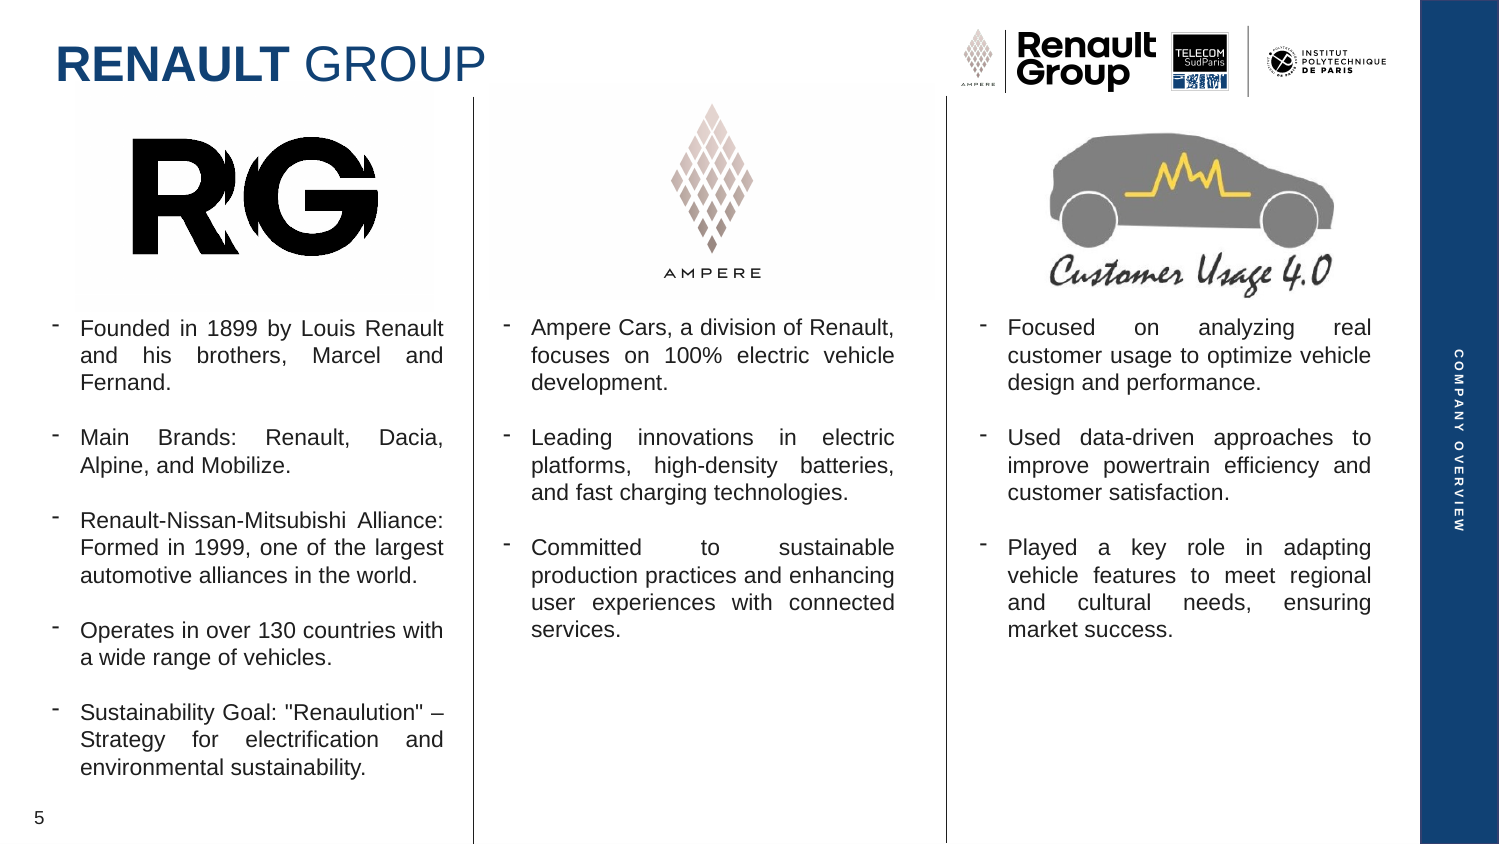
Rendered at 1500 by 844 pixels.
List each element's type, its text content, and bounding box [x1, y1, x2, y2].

picture [74, 80, 434, 312]
text_box Focused on analyzing real customer usage to optimize vehicle design and performance. Used data-driven approaches to improve powertrain efficiency and customer satisfaction. Played a key role in adapting vehicle features to meet regional and cultural needs, ensuring market success. [964, 305, 1387, 650]
text_box Company overview [1450, 187, 1470, 694]
picture [489, 83, 935, 300]
text_box [0, 0, 1420, 844]
text_box Founded in 1899 by Louis Renault and his brothers, Marcel and Fernand. Main Brands: Renault, Dacia, Alpine, and Mobilize. Renault-Nissan-Mitsubishi Alliance: Formed in 1999, one of the largest automotive alliances in the world. Operates in over 130 countries with a wide range of vehicles. Sustainability Goal: "Renaulution" – Strategy for electrification and environmental sustainability. [37, 305, 459, 788]
picture [1021, 125, 1359, 304]
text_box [961, 29, 1156, 93]
picture [1155, 16, 1402, 107]
text_box Ampere Cars, a division of Renault, focuses on 100% electric vehicle development. Leading innovations in electric platforms, high-density batteries, and fast charging technologies. Committed to sustainable production practices and enhancing user experiences with connected services. [488, 305, 910, 650]
slide_number 5 [0, 799, 45, 834]
text_box RENAULT GROUP [40, 19, 750, 99]
text_box [1420, 0, 1499, 844]
